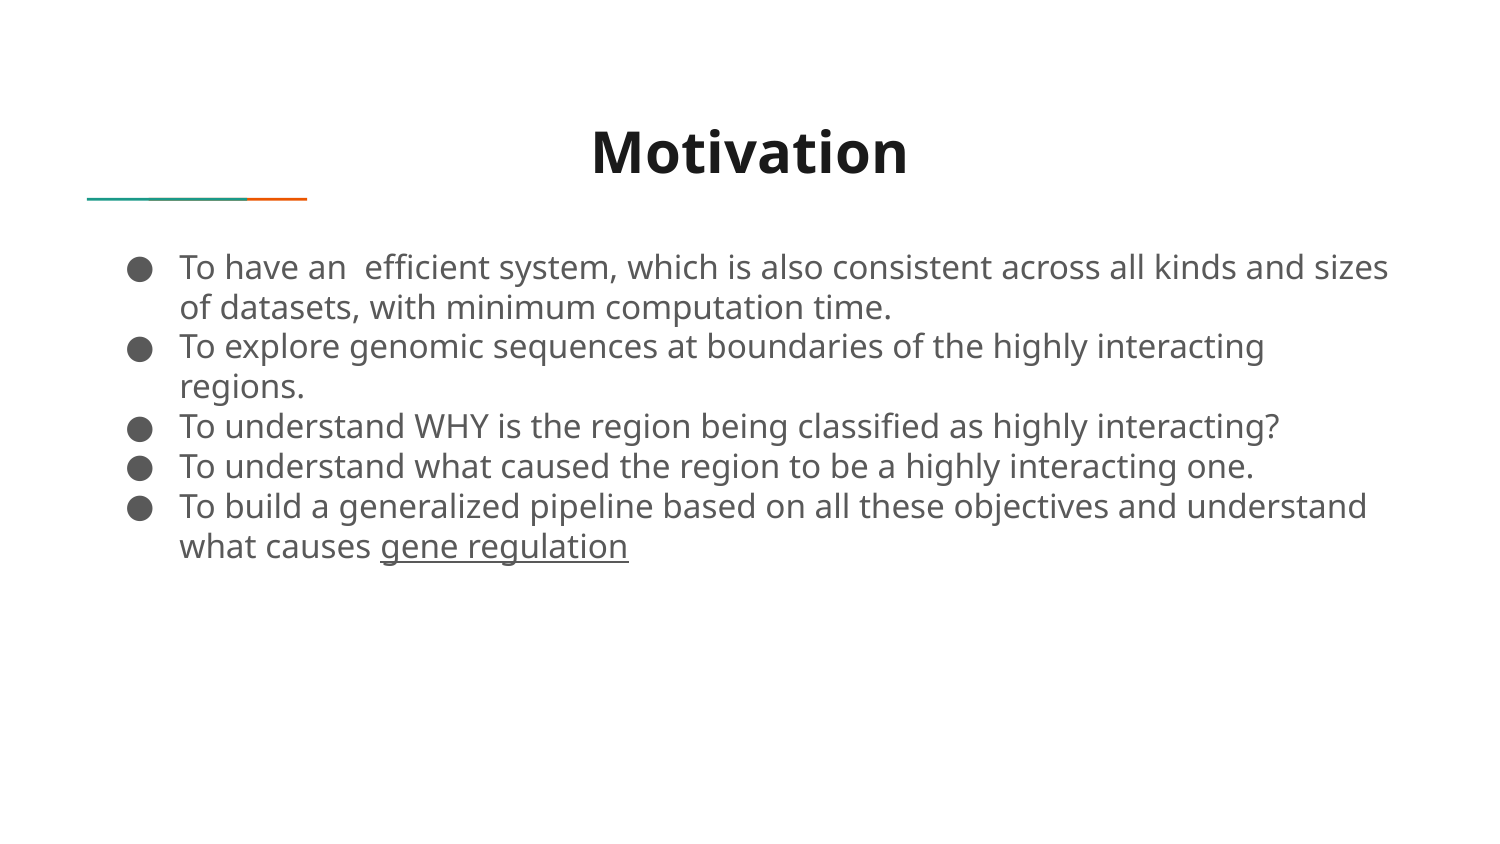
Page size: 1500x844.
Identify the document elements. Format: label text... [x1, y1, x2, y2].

title Motivation [119, 100, 1381, 210]
subtitle To have an efficient system, which is also consistent across all kinds and sizes of datasets, with minimum computation time. To explore genomic sequences at boundaries of the highly interacting regions. To understand WHY is the region being classified as highly interacting? To understand what caused the region to be a highly interacting one. To build a generalized pipeline based on all these objectives and understand what causes gene regulation [89, 230, 1412, 690]
